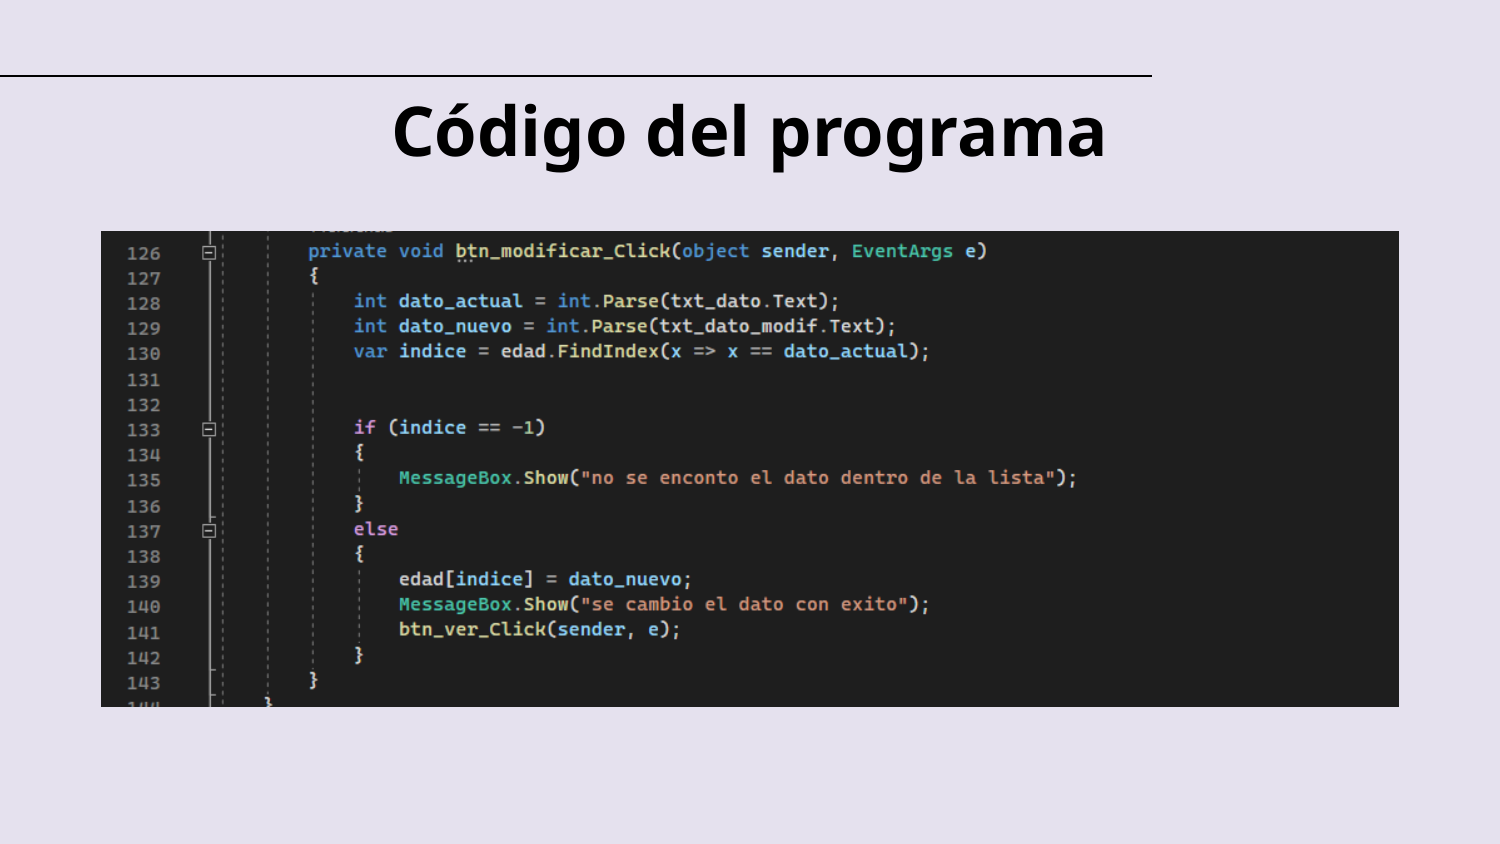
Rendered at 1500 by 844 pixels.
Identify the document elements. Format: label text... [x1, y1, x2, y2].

picture [101, 231, 1399, 708]
title Código del programa [116, 72, 1383, 167]
